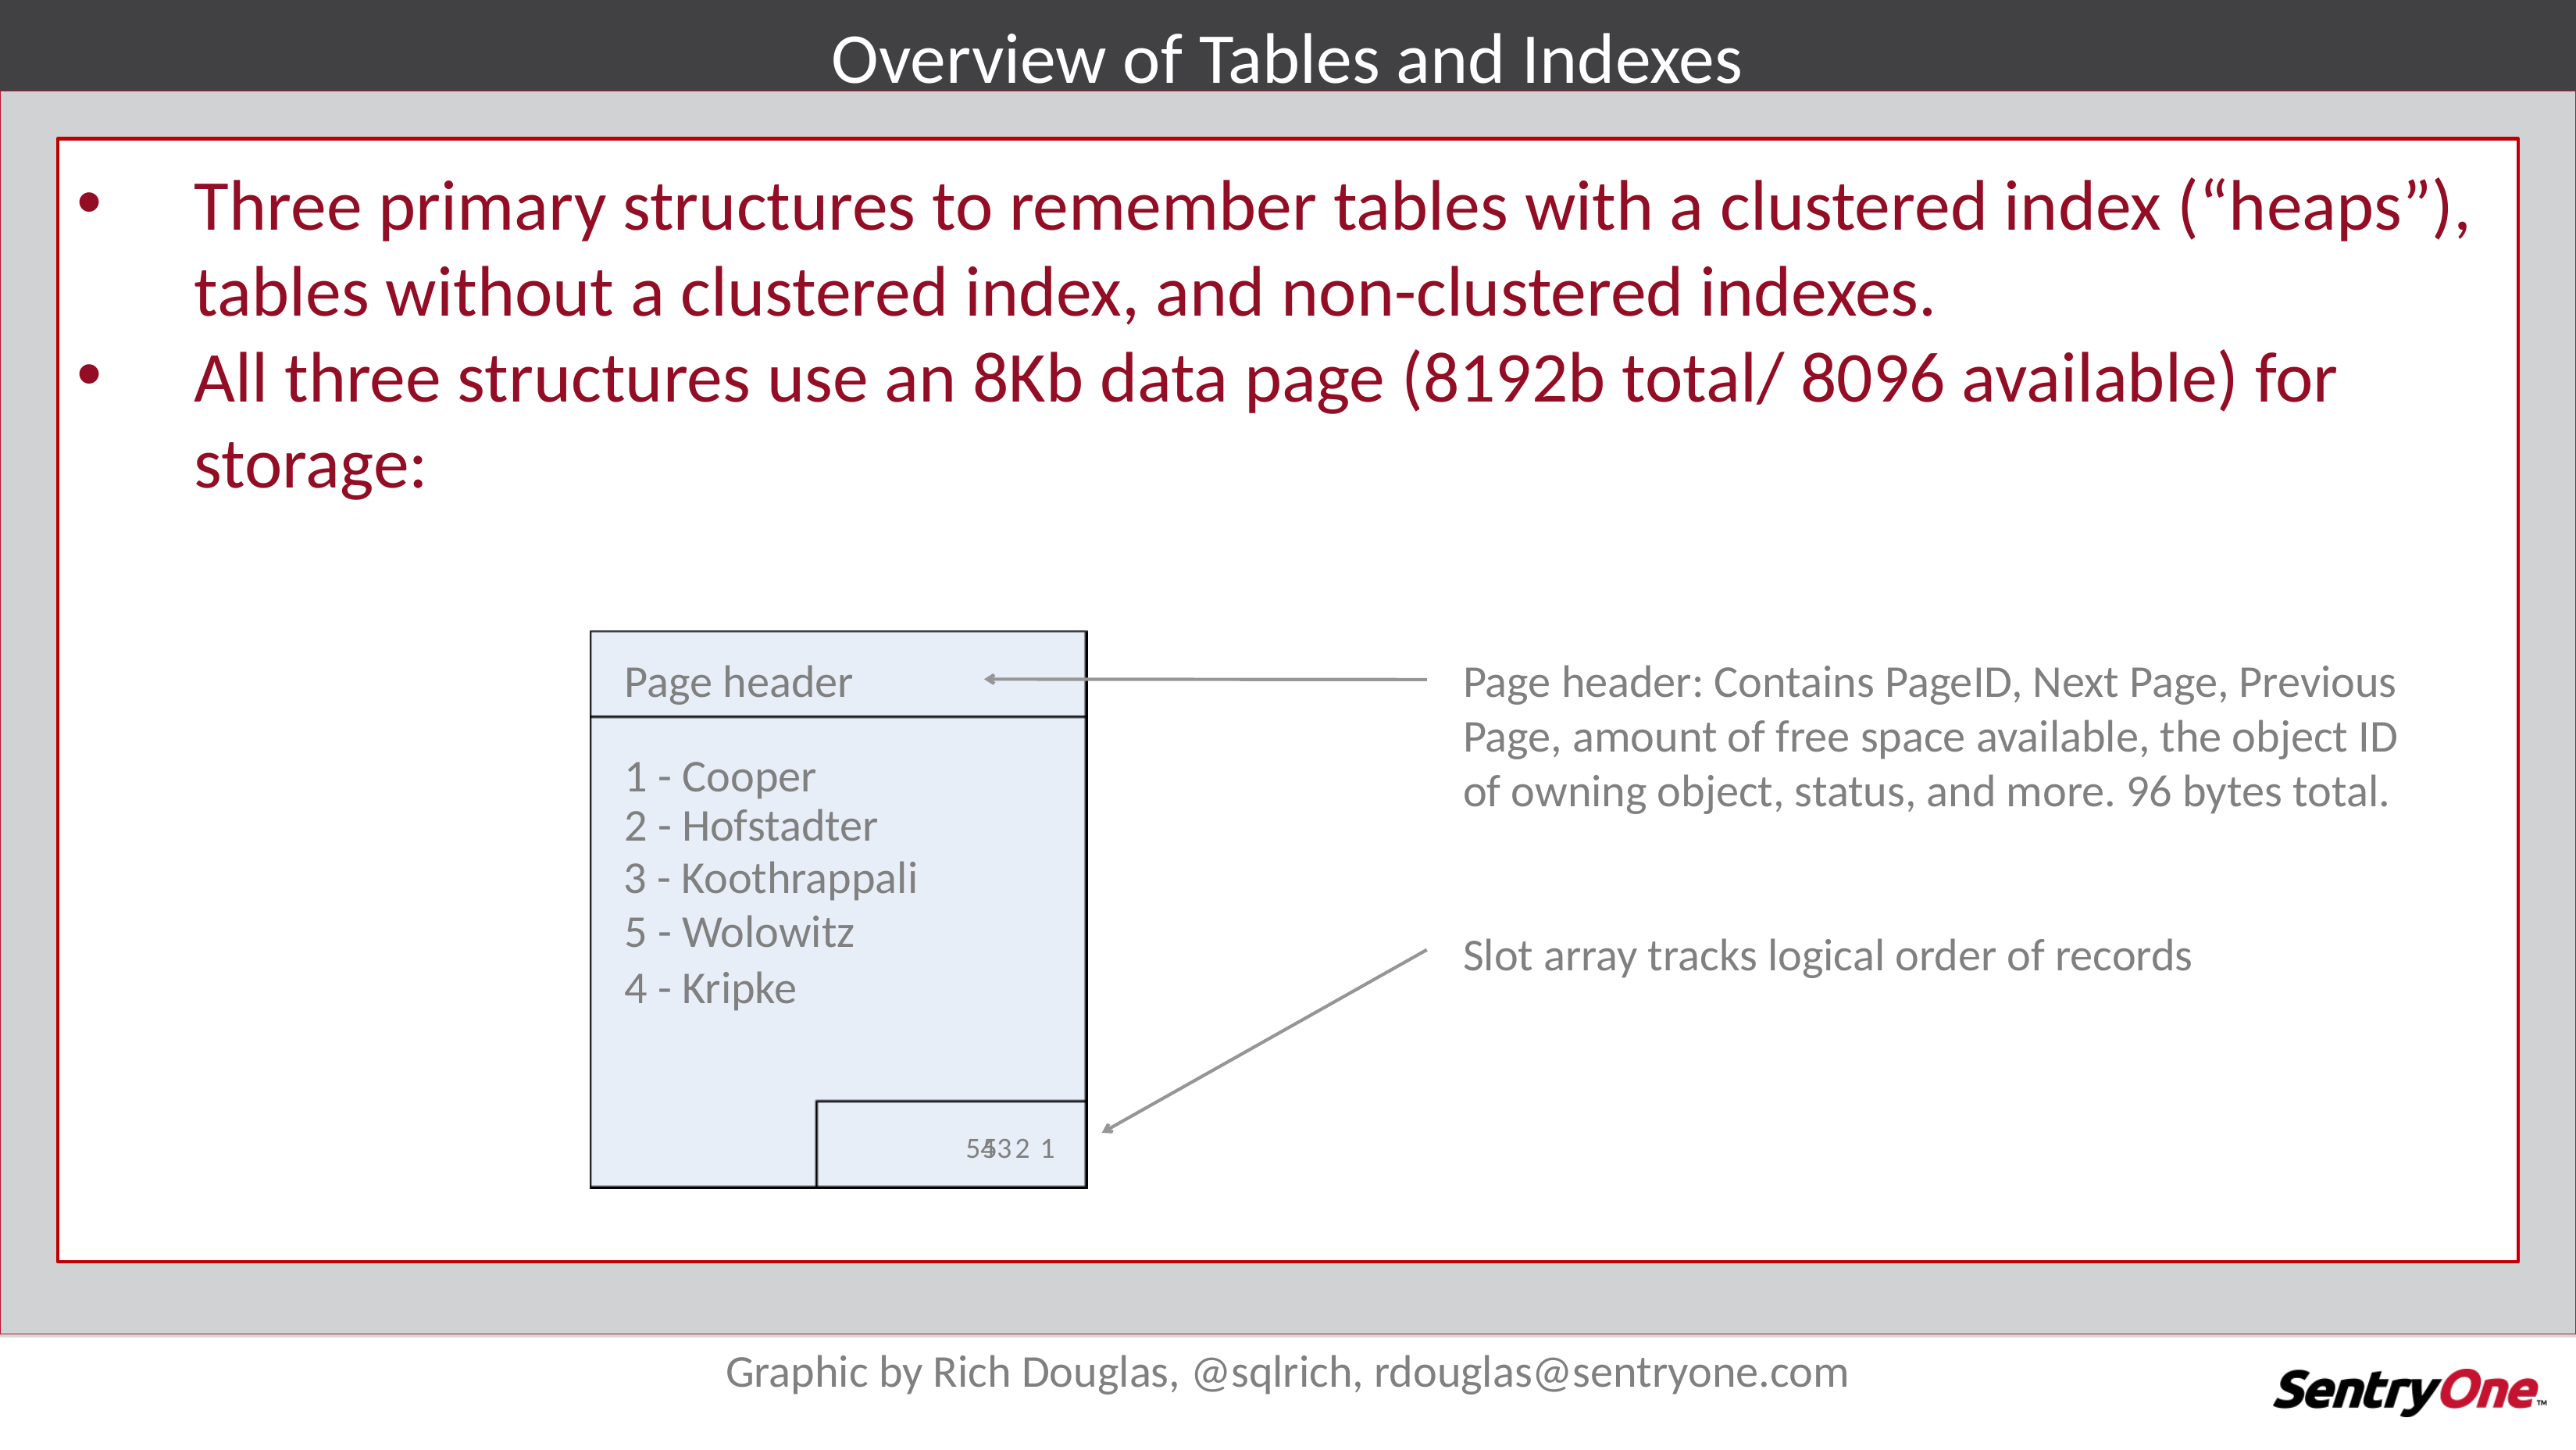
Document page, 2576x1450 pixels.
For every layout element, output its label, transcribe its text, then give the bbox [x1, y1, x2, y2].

picture [2273, 1369, 2548, 1417]
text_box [1101, 949, 1427, 1134]
text_box Page header: Contains PageID, Next Page, Previous Page, amount of free space available, the object ID of owning object, status, and more. 96 bytes total. Slot array tracks logical order of records [1451, 645, 2439, 986]
title Overview of Tables and Indexes [721, 12, 1855, 99]
list Three primary structures to remember tables with a clustered index (“heaps”), tables without a clustered index, and non-clustered indexes. All three structures use an 8Kb data page (8192b total/ 8096 available) for storage: [77, 158, 2499, 505]
text_box Graphic by Rich Douglas, @sqlrich, rdouglas@sentryone.com [714, 1335, 1862, 1402]
picture [590, 630, 1089, 1189]
